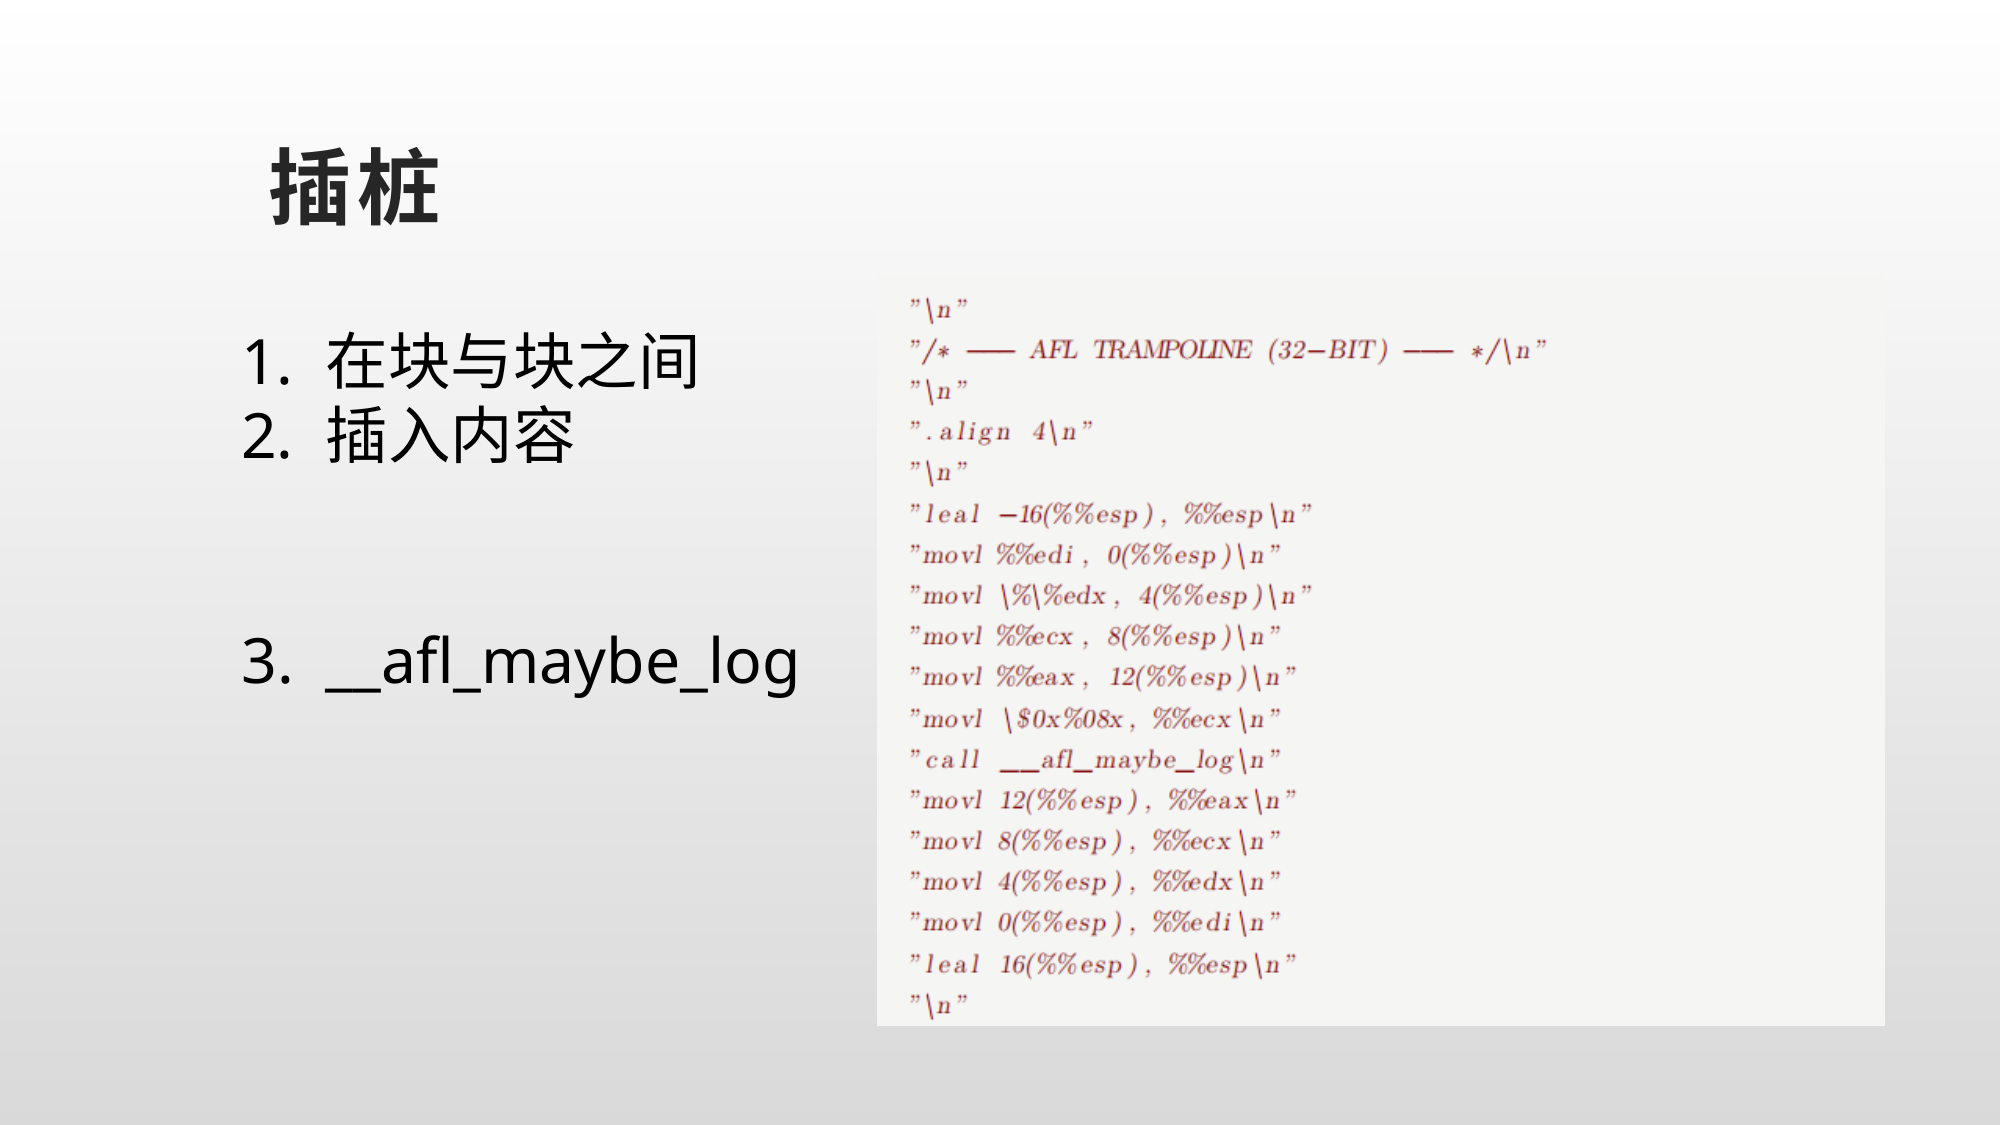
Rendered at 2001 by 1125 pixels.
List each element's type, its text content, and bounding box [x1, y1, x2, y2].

text_box 在块与块之间 插入内容 __afl_maybe_log [226, 314, 877, 779]
picture [877, 274, 1885, 1026]
title 插桩 [18, 58, 717, 243]
